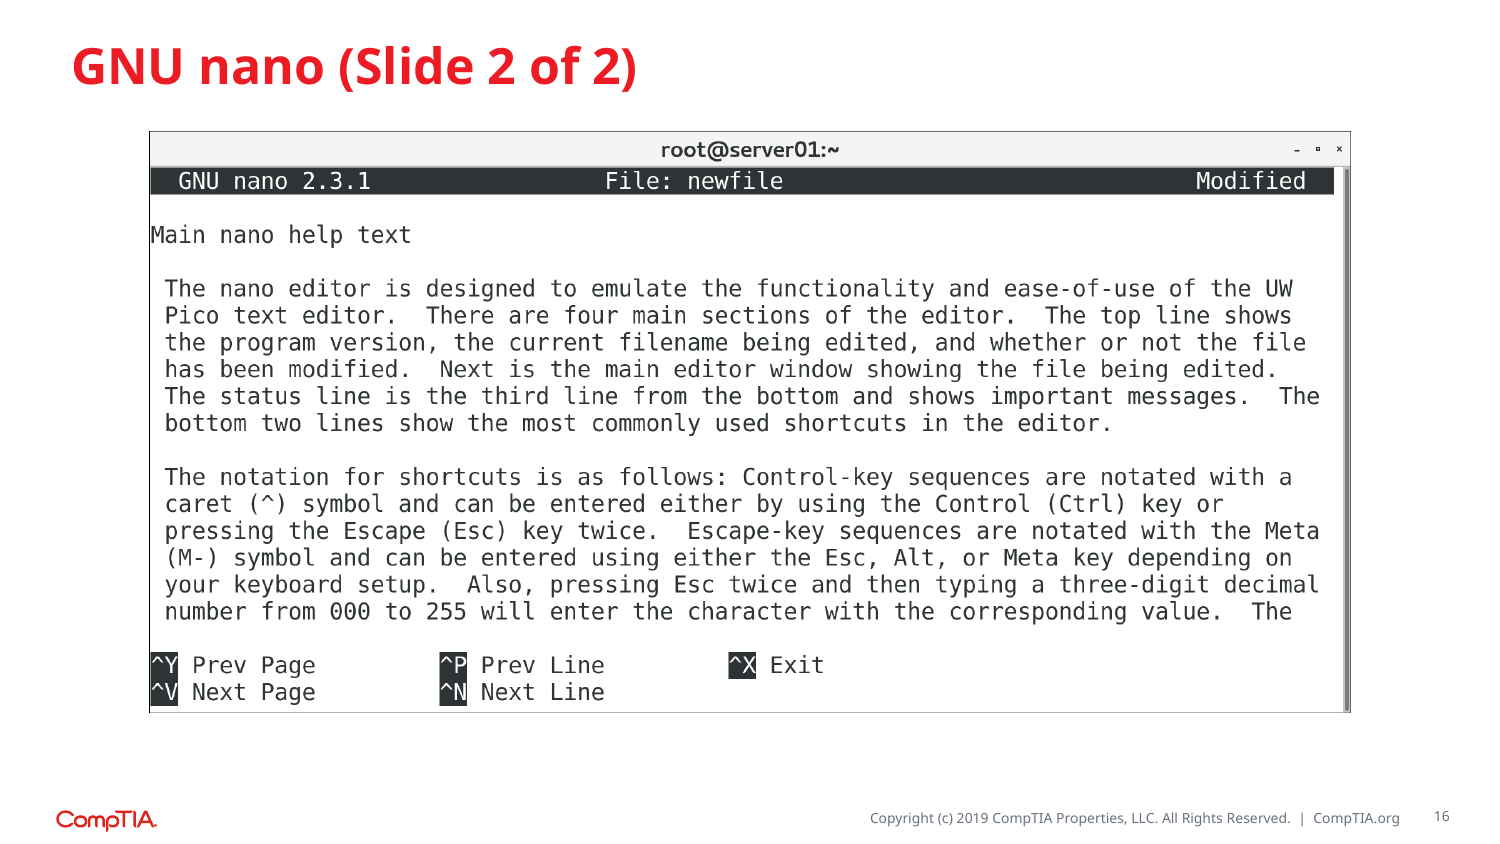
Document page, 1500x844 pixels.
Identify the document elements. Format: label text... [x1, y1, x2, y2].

slide_number 16 [1407, 800, 1450, 835]
picture [149, 130, 1351, 713]
title GNU nano (Slide 2 of 2) [56, 12, 1444, 117]
